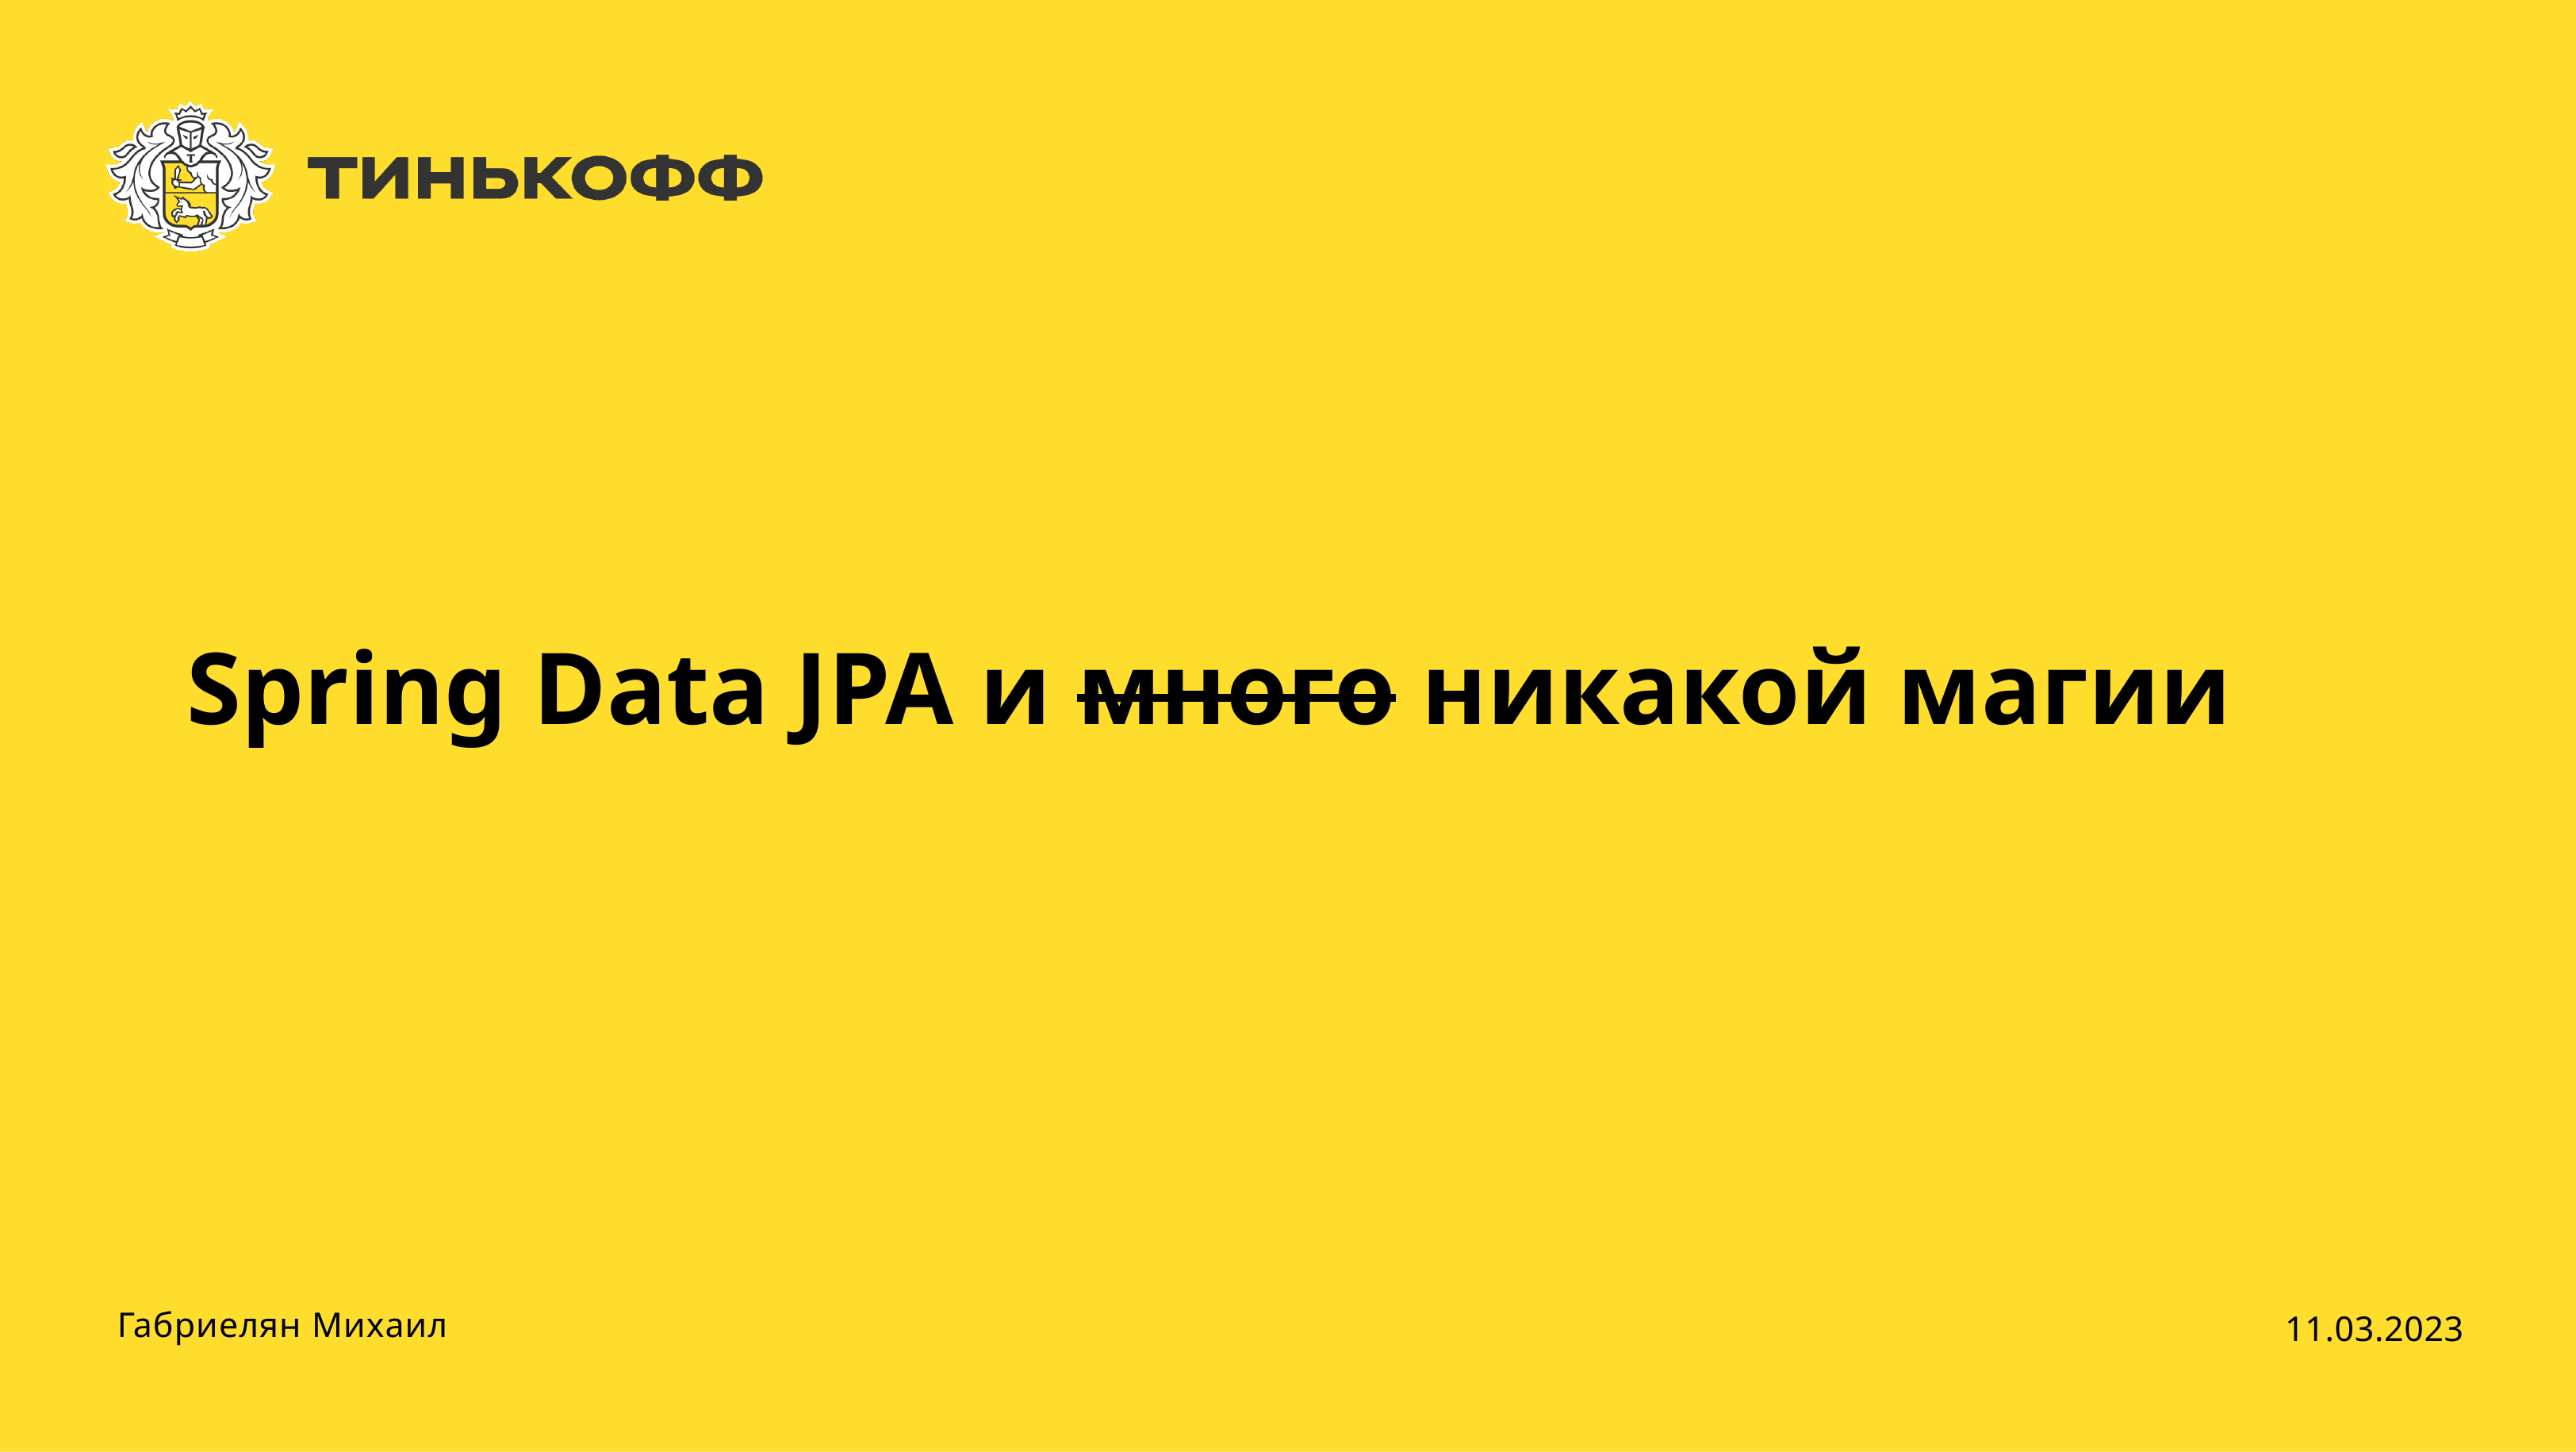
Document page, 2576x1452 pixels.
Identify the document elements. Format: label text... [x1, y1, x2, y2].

list 11.03.2023 [2060, 1299, 2464, 1350]
list Габриелян Михаил [115, 1302, 501, 1353]
picture [52, 58, 815, 295]
text_box Spring Data JPA и много никакой магии [185, 603, 2391, 750]
